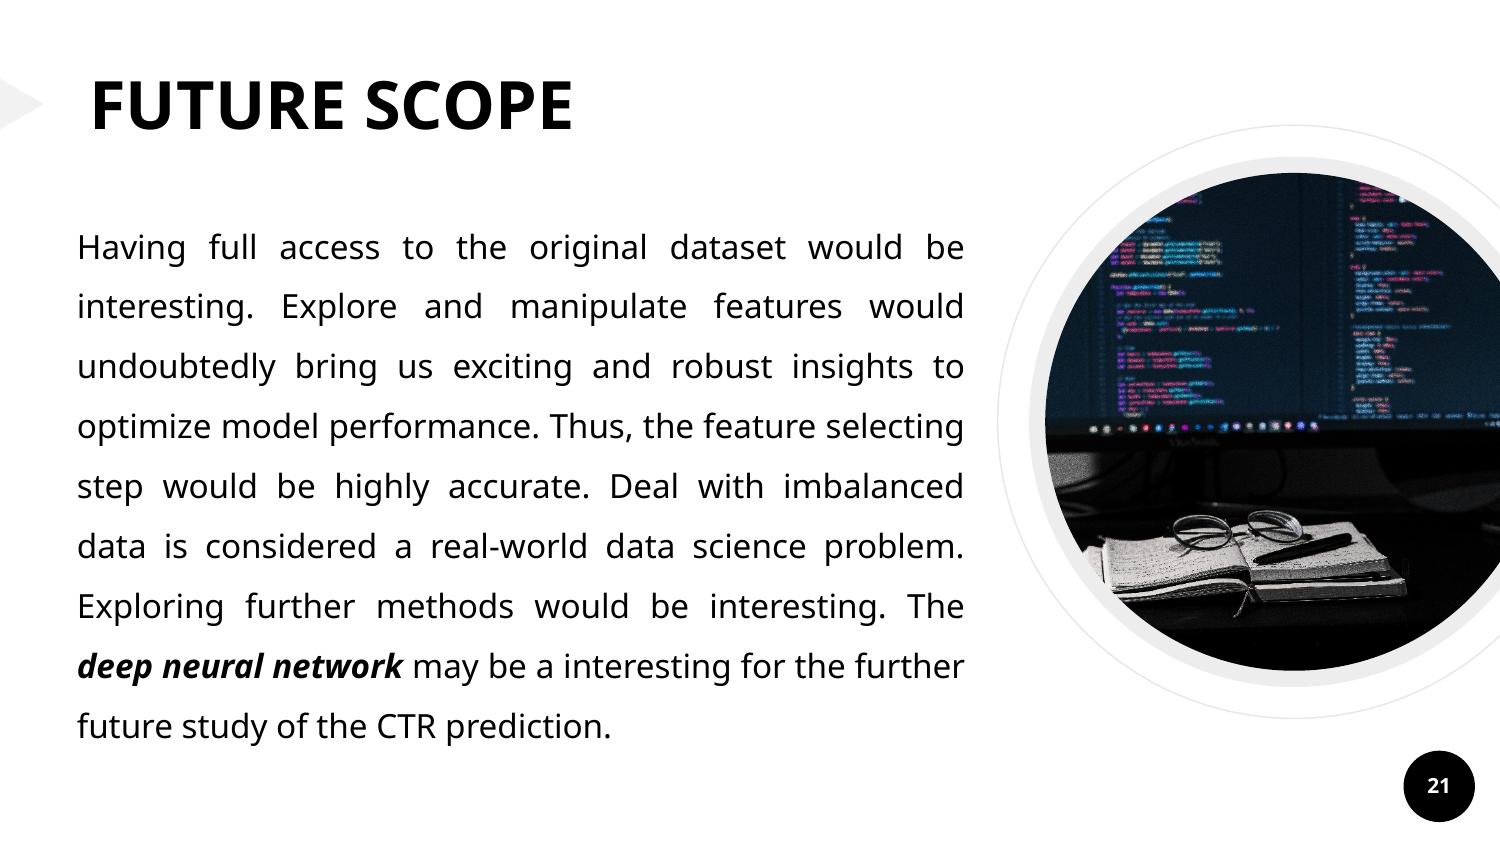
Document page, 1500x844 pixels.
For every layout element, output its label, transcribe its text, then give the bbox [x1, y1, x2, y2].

title FUTURE SCOPE [74, 48, 1067, 157]
picture [1044, 172, 1500, 671]
list Having full access to the original dataset would be interesting. Explore and manipulate features would undoubtedly bring us exciting and robust insights to optimize model performance. Thus, the feature selecting step would be highly accurate. Deal with imbalanced data is considered a real-world data science problem. Exploring further methods would be interesting. The deep neural network may be a interesting for the further future study of the CTR prediction. [41, 190, 982, 765]
slide_number 21 [1403, 750, 1475, 823]
